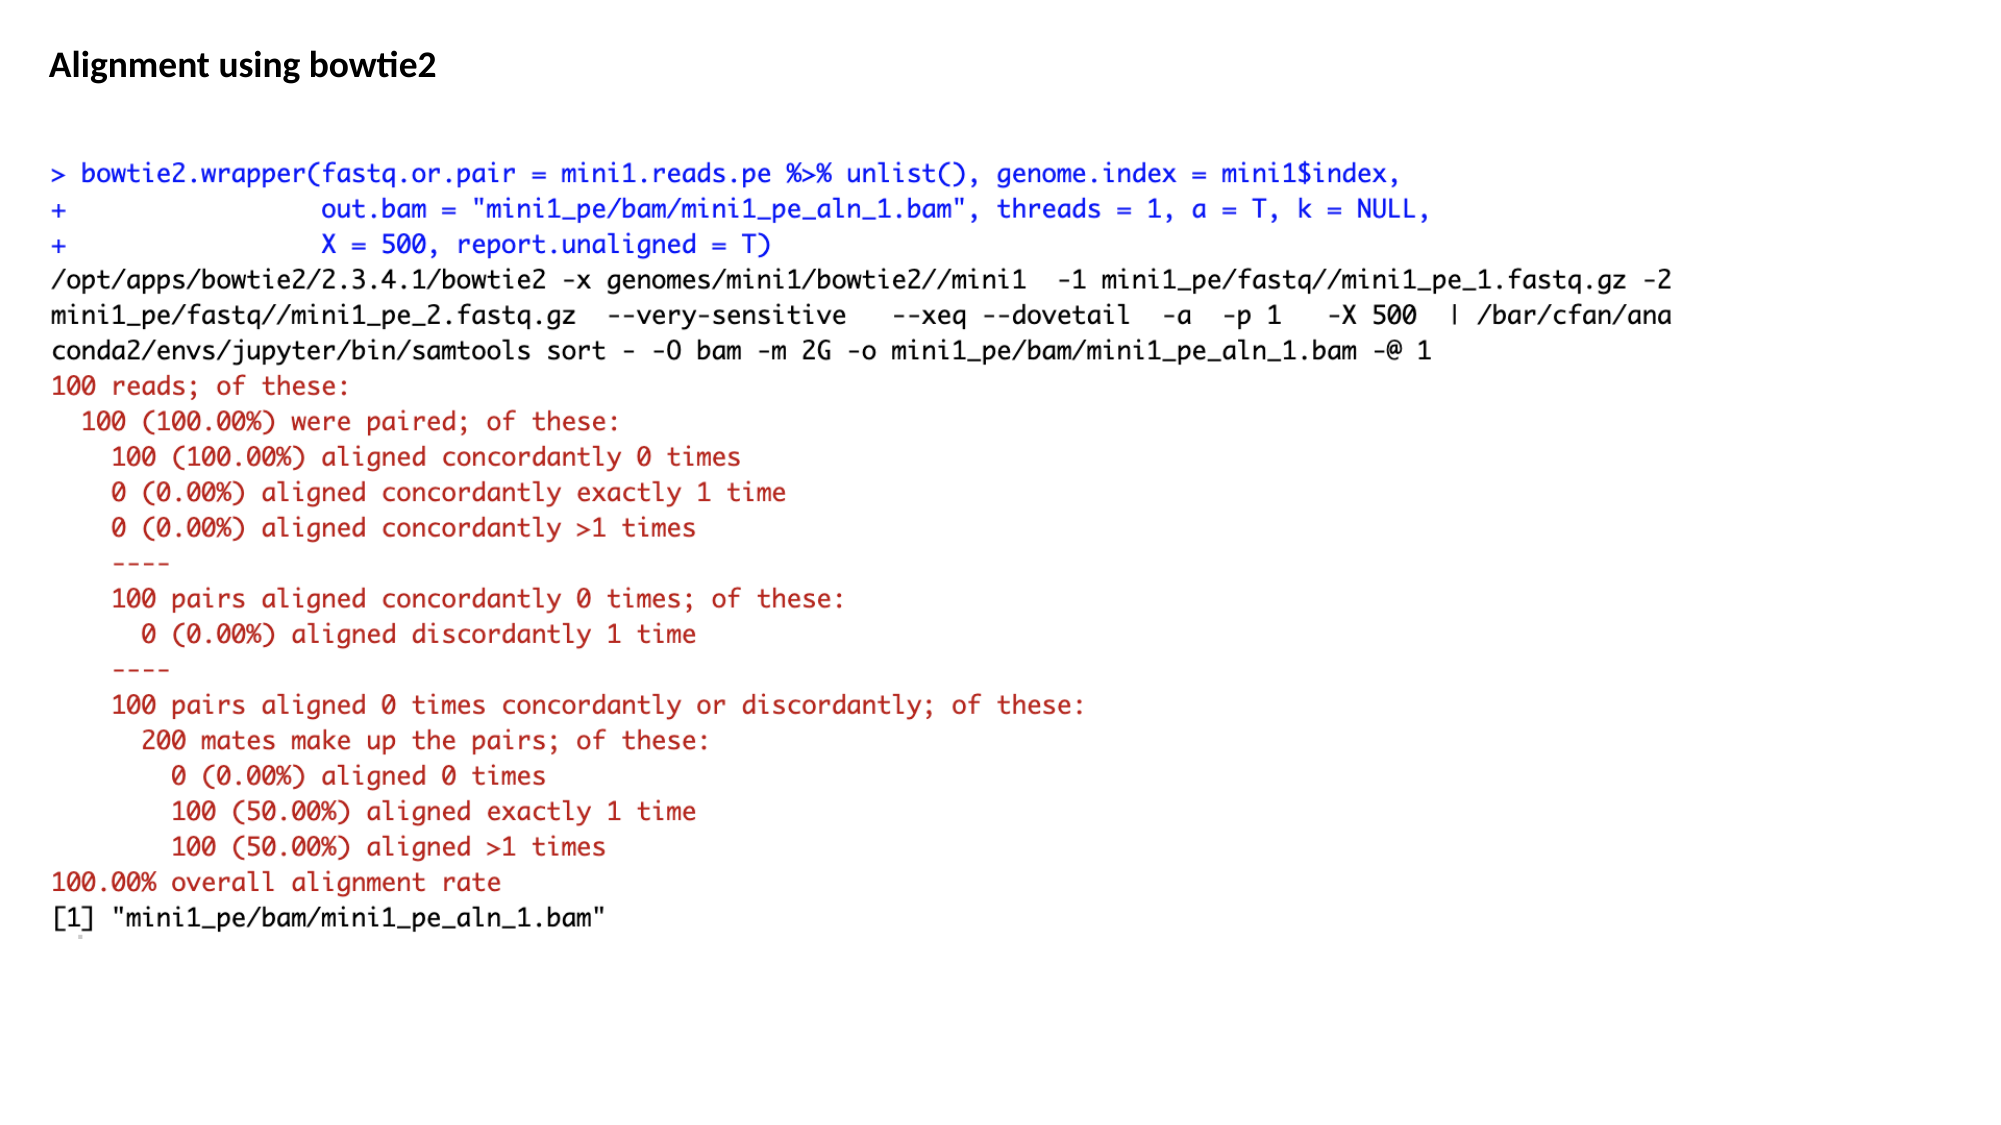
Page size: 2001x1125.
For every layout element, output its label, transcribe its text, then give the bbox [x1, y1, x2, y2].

text_box Alignment using bowtie2 [34, 32, 453, 93]
picture [47, 153, 1681, 939]
